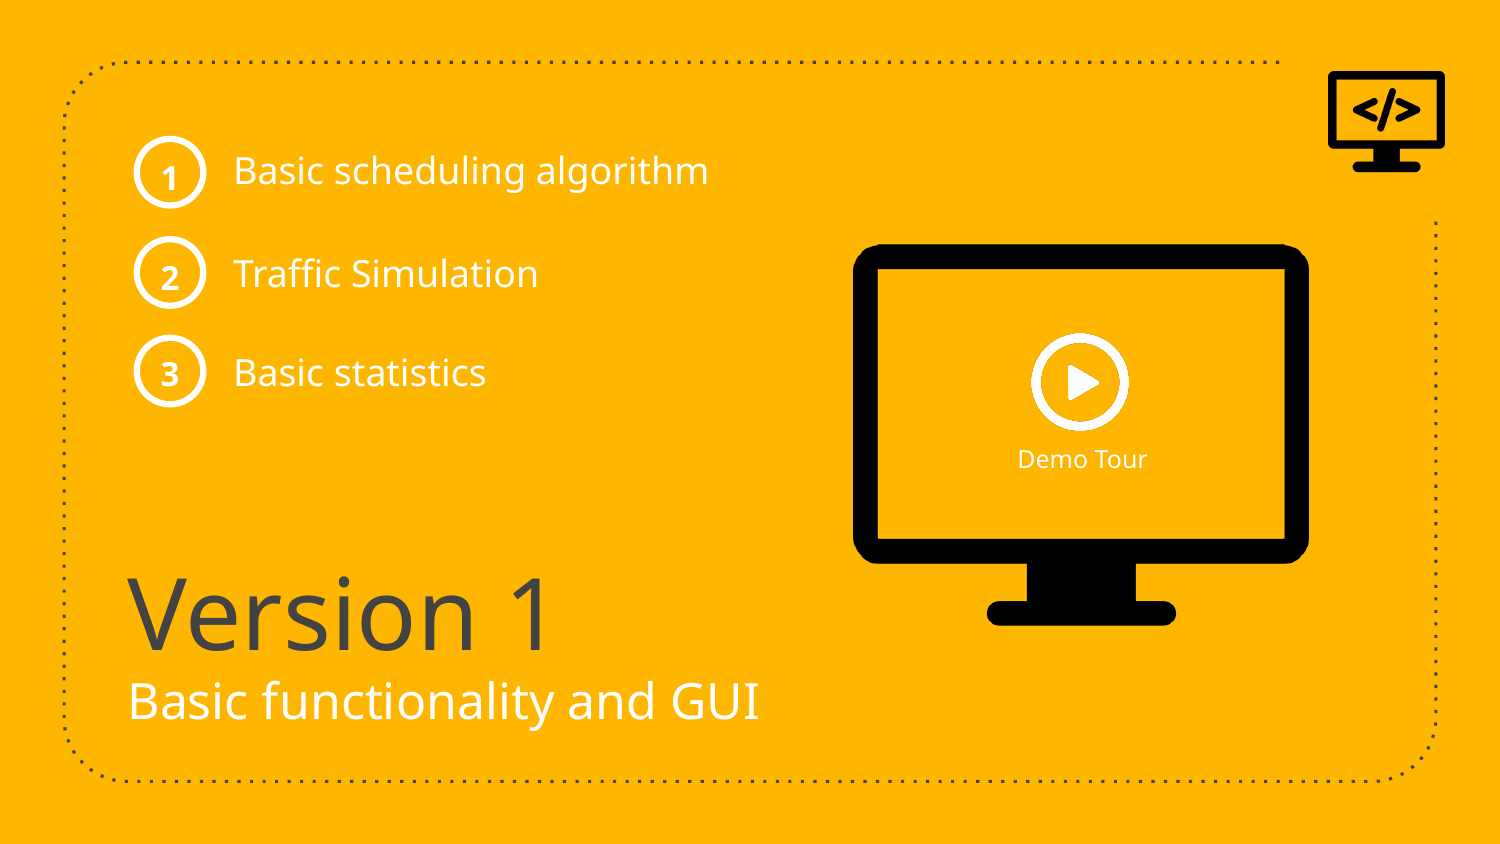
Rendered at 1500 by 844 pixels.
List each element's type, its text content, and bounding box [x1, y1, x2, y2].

text_box 2 [126, 236, 214, 295]
text_box Basic scheduling algorithm [218, 131, 802, 215]
text_box [144, 194, 196, 206]
picture [852, 206, 1309, 663]
text_box [145, 295, 195, 306]
title Version 1 Basic functionality and GUI [112, 554, 1388, 745]
text_box 3 [126, 332, 214, 391]
text_box [143, 391, 197, 405]
text_box 1 [126, 135, 214, 194]
picture [1328, 63, 1445, 180]
text_box Basic statistics [218, 334, 833, 417]
text_box Traffic Simulation [218, 235, 833, 319]
